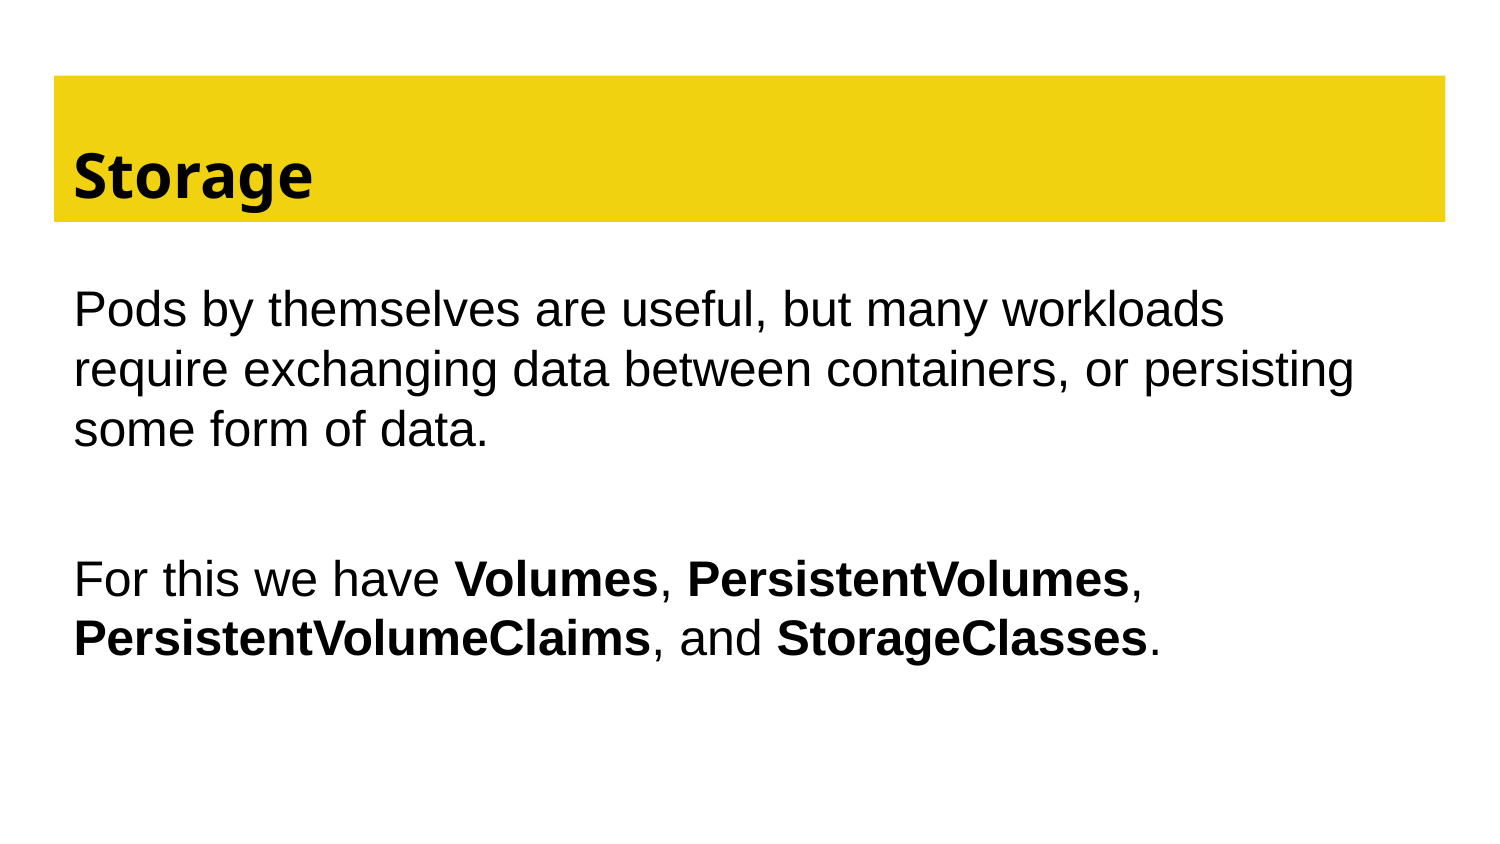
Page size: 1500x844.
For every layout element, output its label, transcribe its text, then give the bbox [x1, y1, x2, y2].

title Storage [71, 16, 1429, 212]
text_box Pods by themselves are useful, but many workloads require exchanging data between containers, or persisting some form of data. For this we have Volumes, PersistentVolumes, PersistentVolumeClaims, and StorageClasses. [71, 274, 1362, 666]
